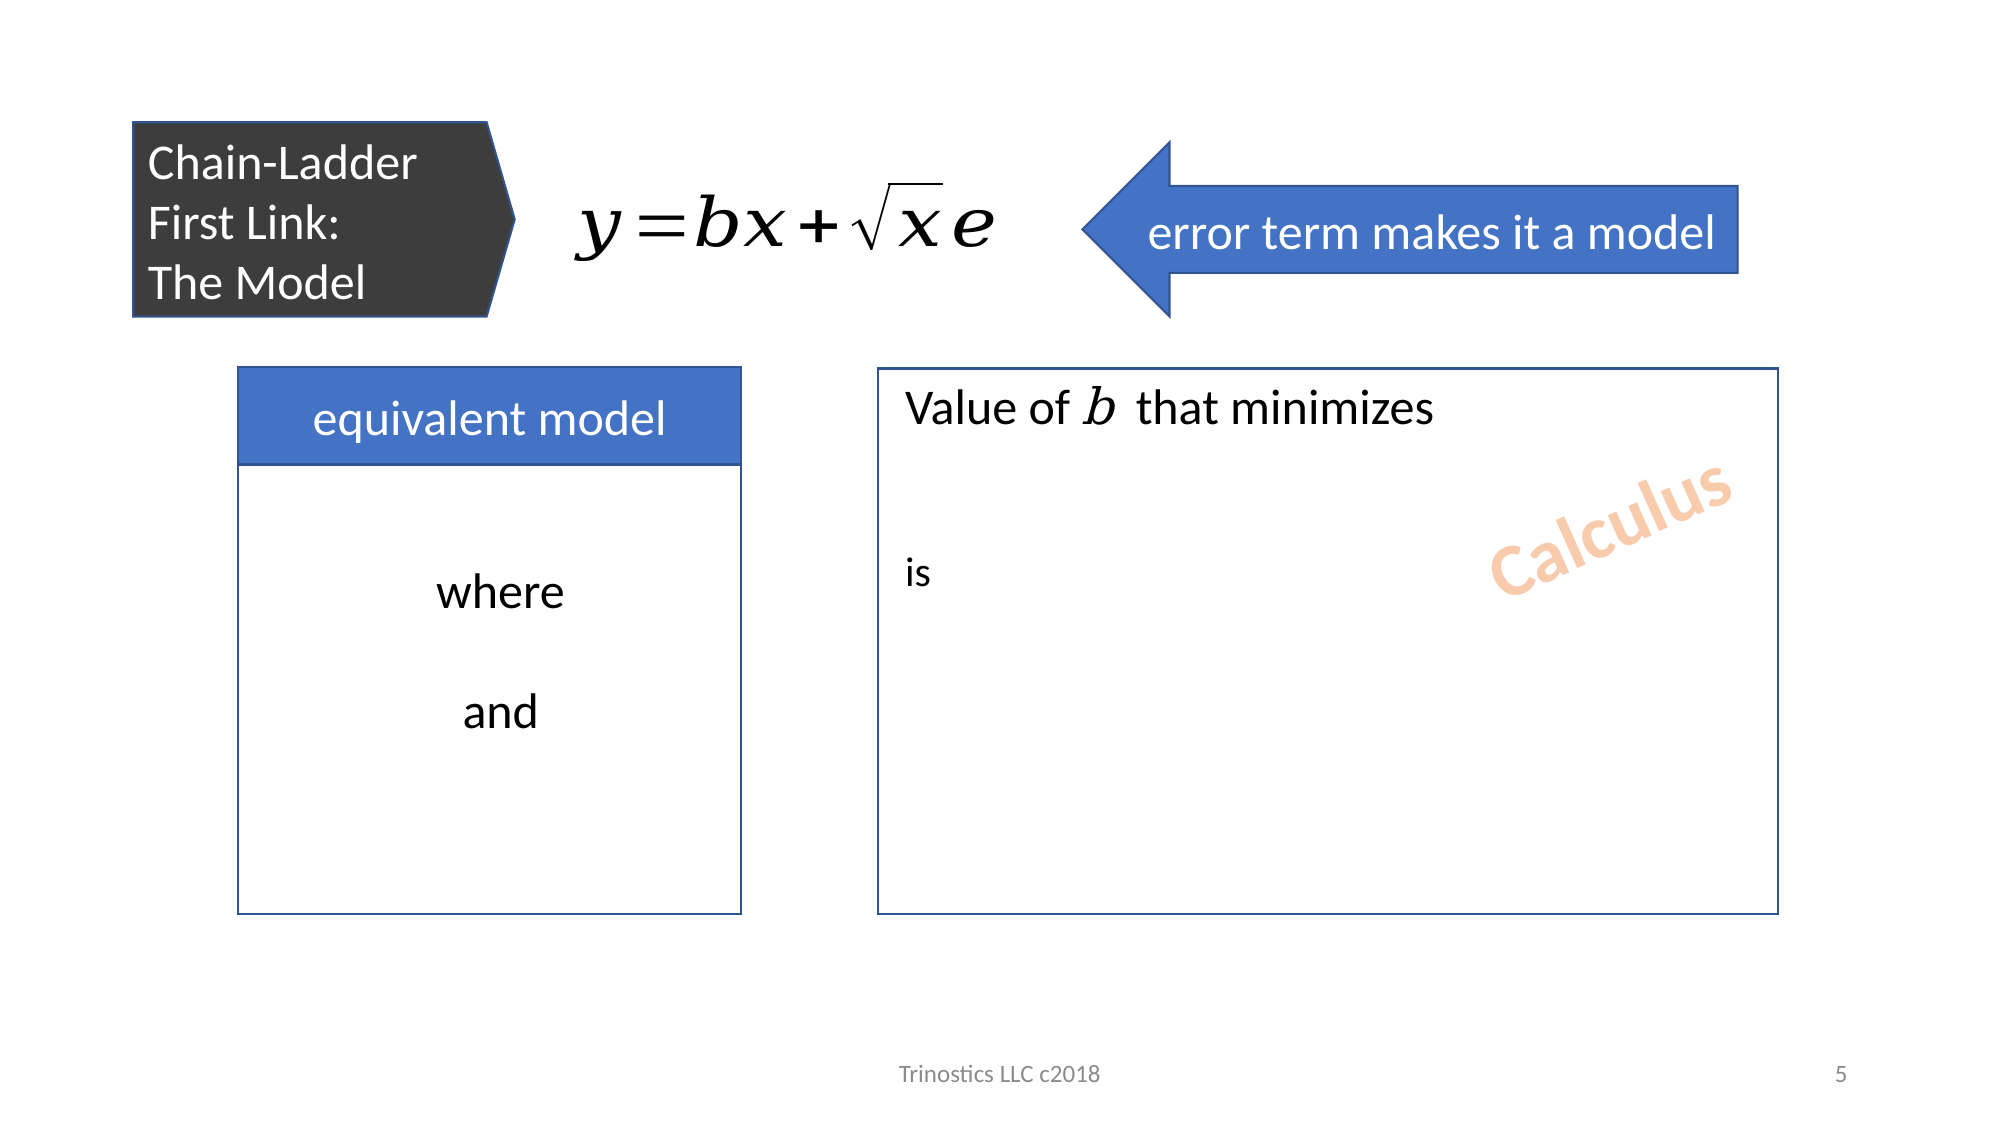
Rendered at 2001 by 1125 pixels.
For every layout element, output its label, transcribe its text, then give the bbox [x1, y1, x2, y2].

footer Trinostics LLC c2018 [662, 1042, 1338, 1103]
slide_number 5 [1412, 1042, 1863, 1103]
text_box [877, 367, 1779, 915]
text_box equivalent model [237, 366, 742, 464]
text_box [237, 464, 742, 915]
text_box Chain-Ladder First Link: The Model [132, 121, 516, 318]
text_box error term makes it a model [1080, 139, 1739, 320]
